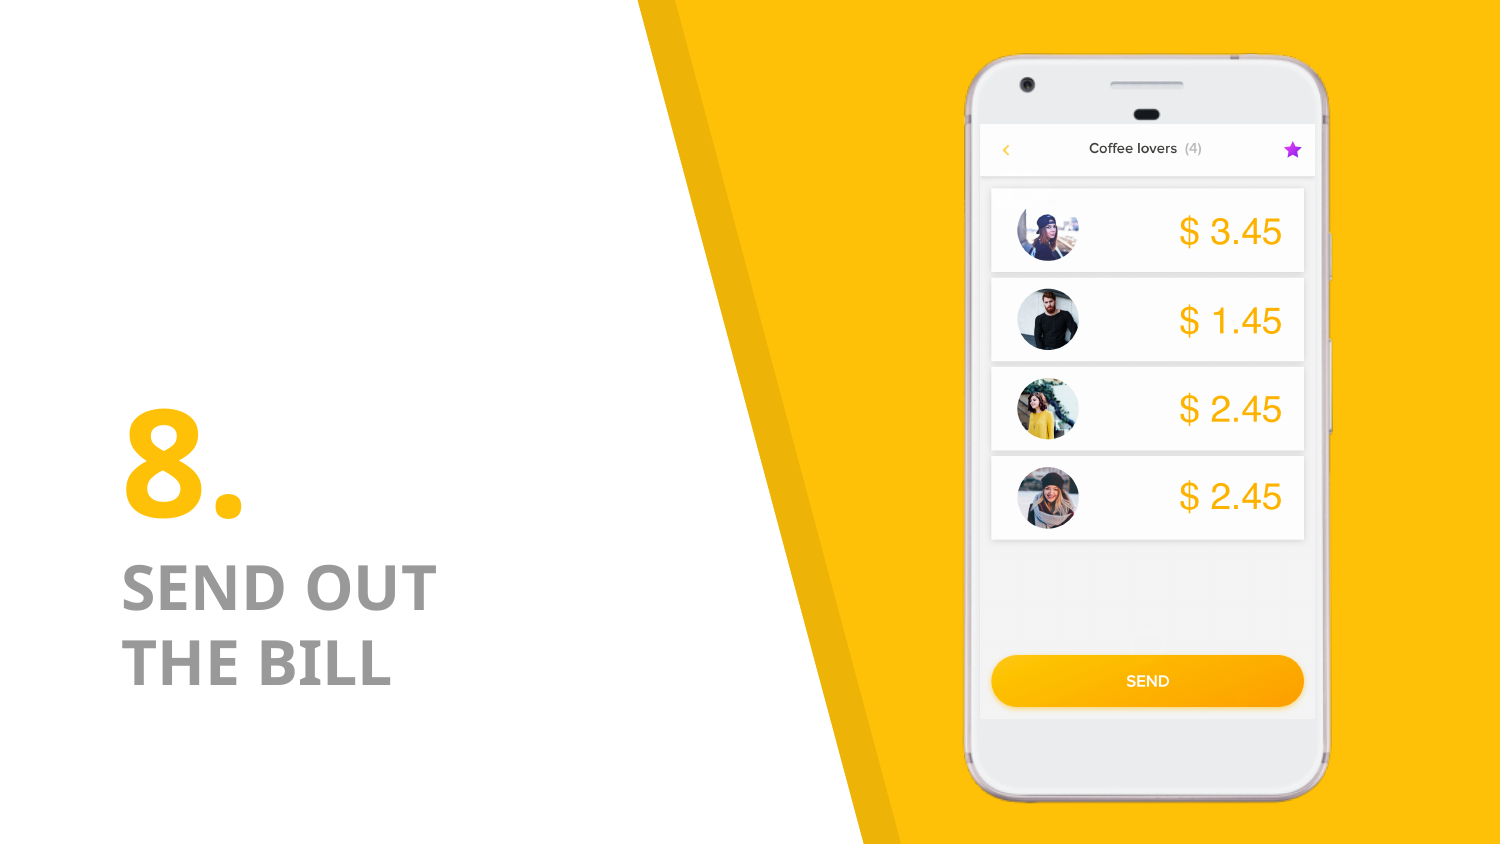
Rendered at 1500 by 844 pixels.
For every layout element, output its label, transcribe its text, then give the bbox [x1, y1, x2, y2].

picture [923, 26, 1394, 828]
title 8. SEND OUT THE BILL [106, 222, 685, 713]
